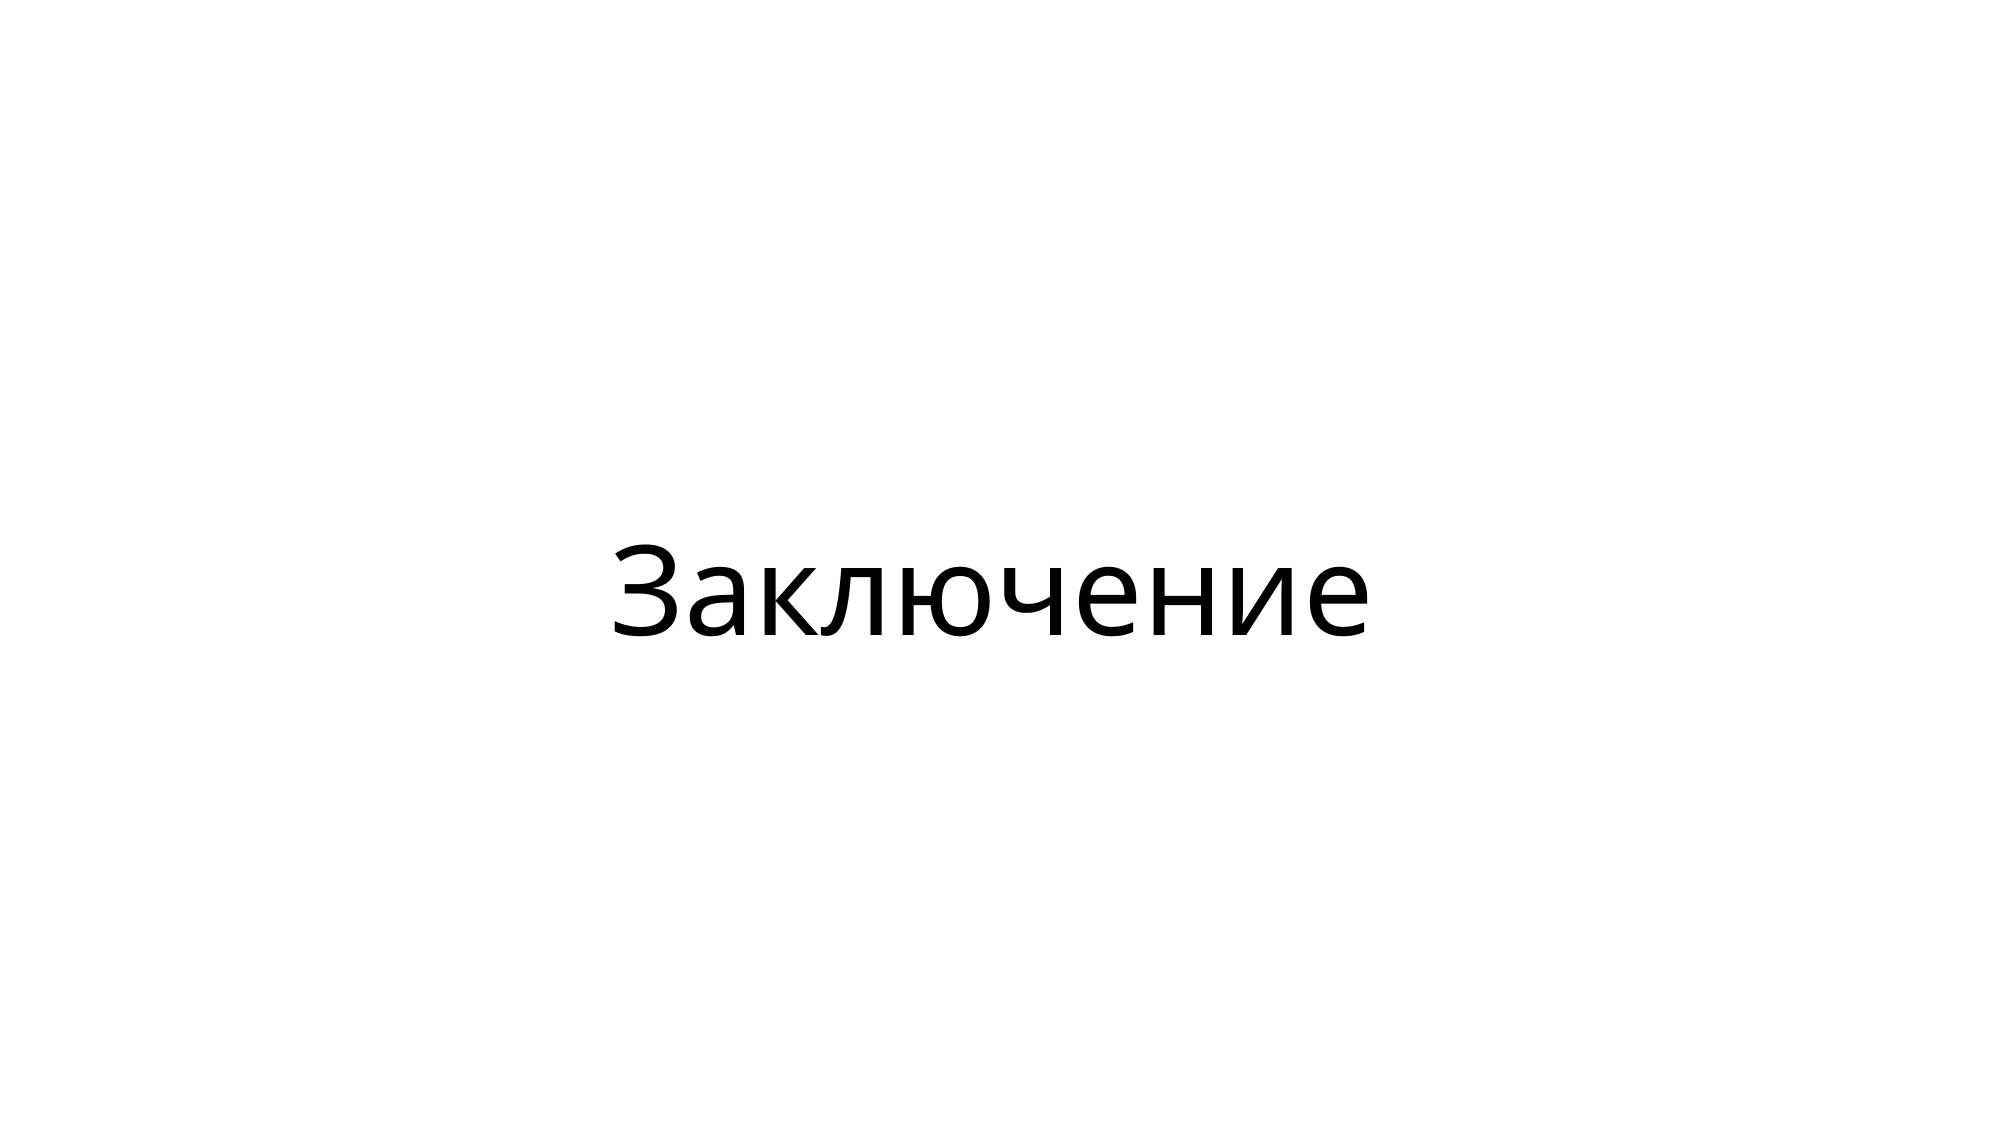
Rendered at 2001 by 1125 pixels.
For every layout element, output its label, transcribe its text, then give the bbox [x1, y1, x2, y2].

title Заключение [242, 278, 1743, 671]
